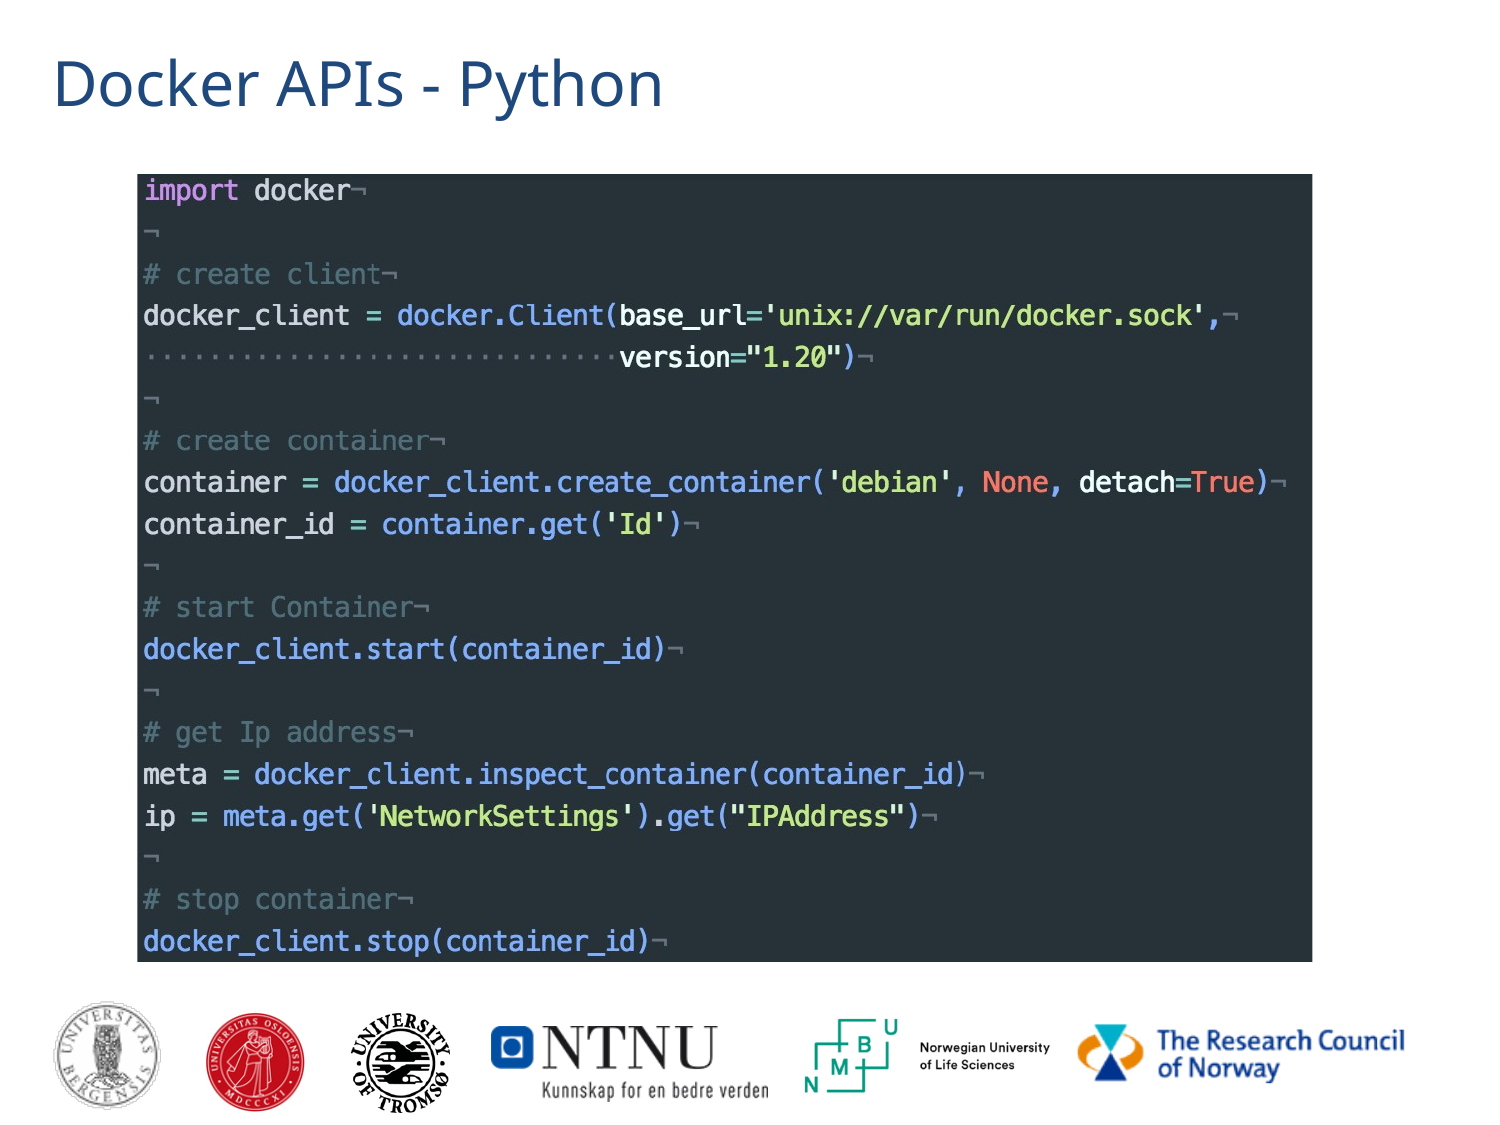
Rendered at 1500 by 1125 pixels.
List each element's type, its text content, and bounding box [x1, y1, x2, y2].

picture [1076, 1010, 1464, 1100]
text_box [137, 174, 1313, 962]
picture [491, 1026, 768, 1102]
text_box Docker APIs - Python [37, 12, 963, 150]
picture [351, 1013, 450, 1113]
picture [51, 999, 164, 1113]
picture [205, 1010, 306, 1113]
picture [801, 1015, 1052, 1096]
